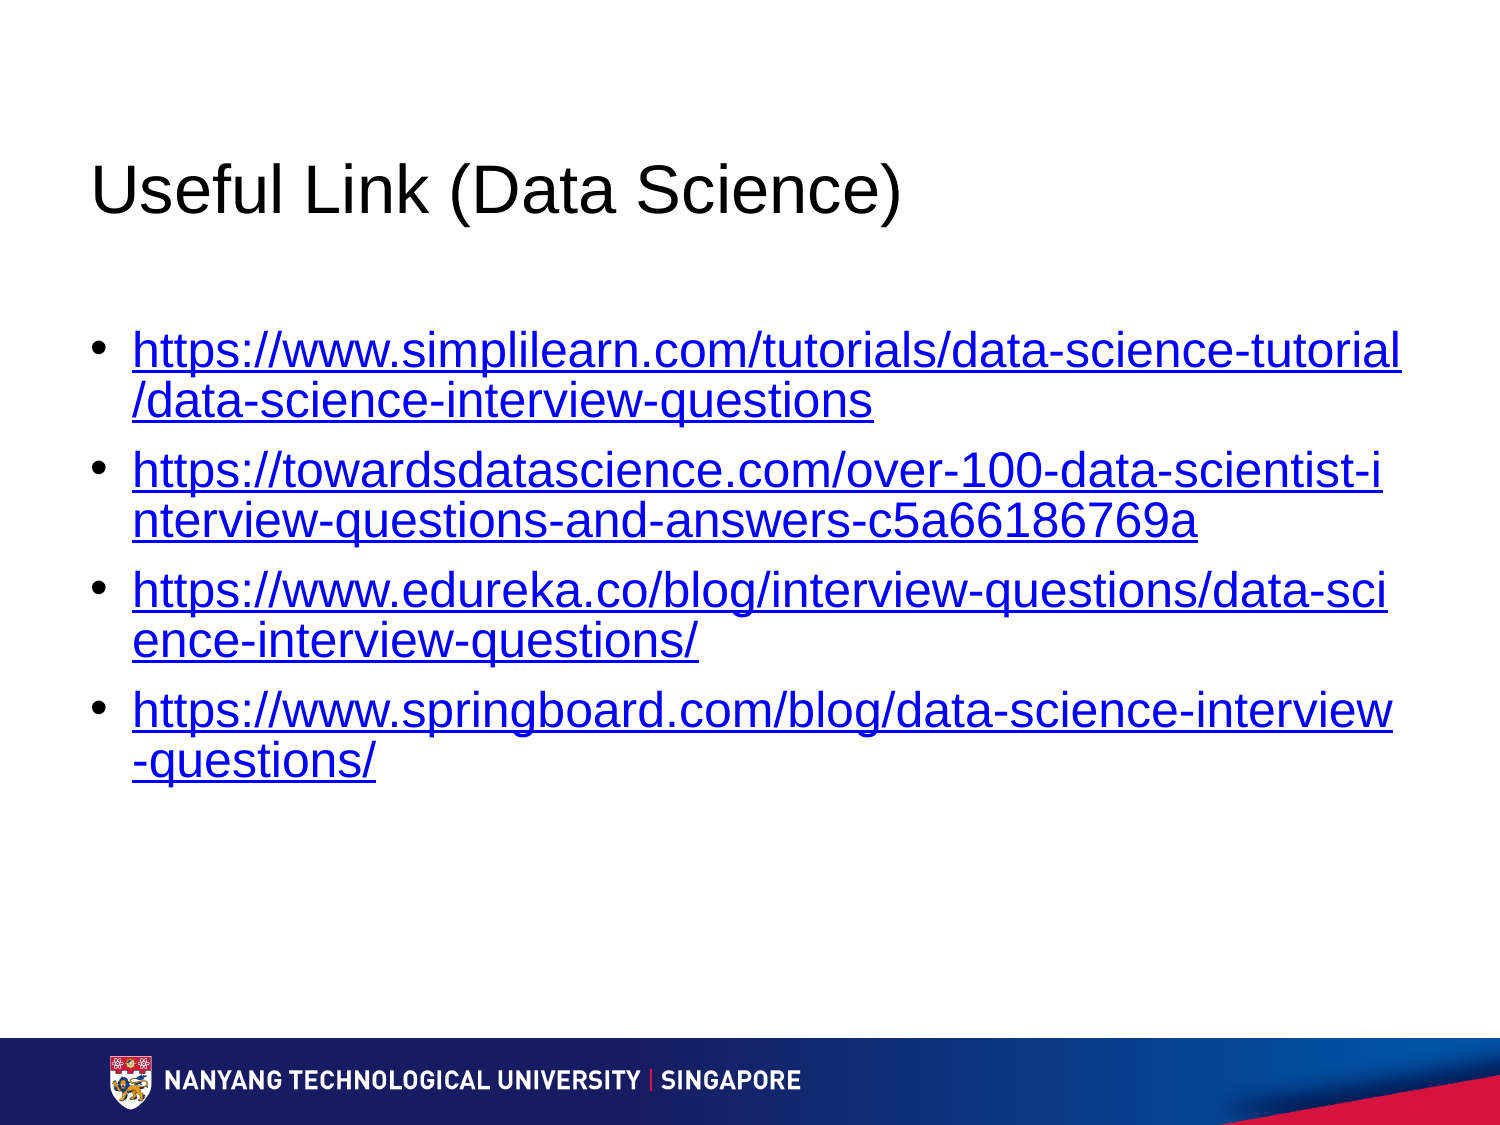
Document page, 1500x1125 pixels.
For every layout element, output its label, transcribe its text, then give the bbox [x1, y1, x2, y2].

title Useful Link (Data Science) [75, 92, 1425, 280]
picture [0, 1038, 1500, 1125]
list https://www.simplilearn.com/tutorials/data-science-tutorial/data-science-interview-questions https://towardsdatascience.com/over-100-data-scientist-interview-questions-and-answers-c5a66186769a https://www.edureka.co/blog/interview-questions/data-science-interview-questions/ https://www.springboard.com/blog/data-science-interview-questions/ [75, 309, 1425, 946]
